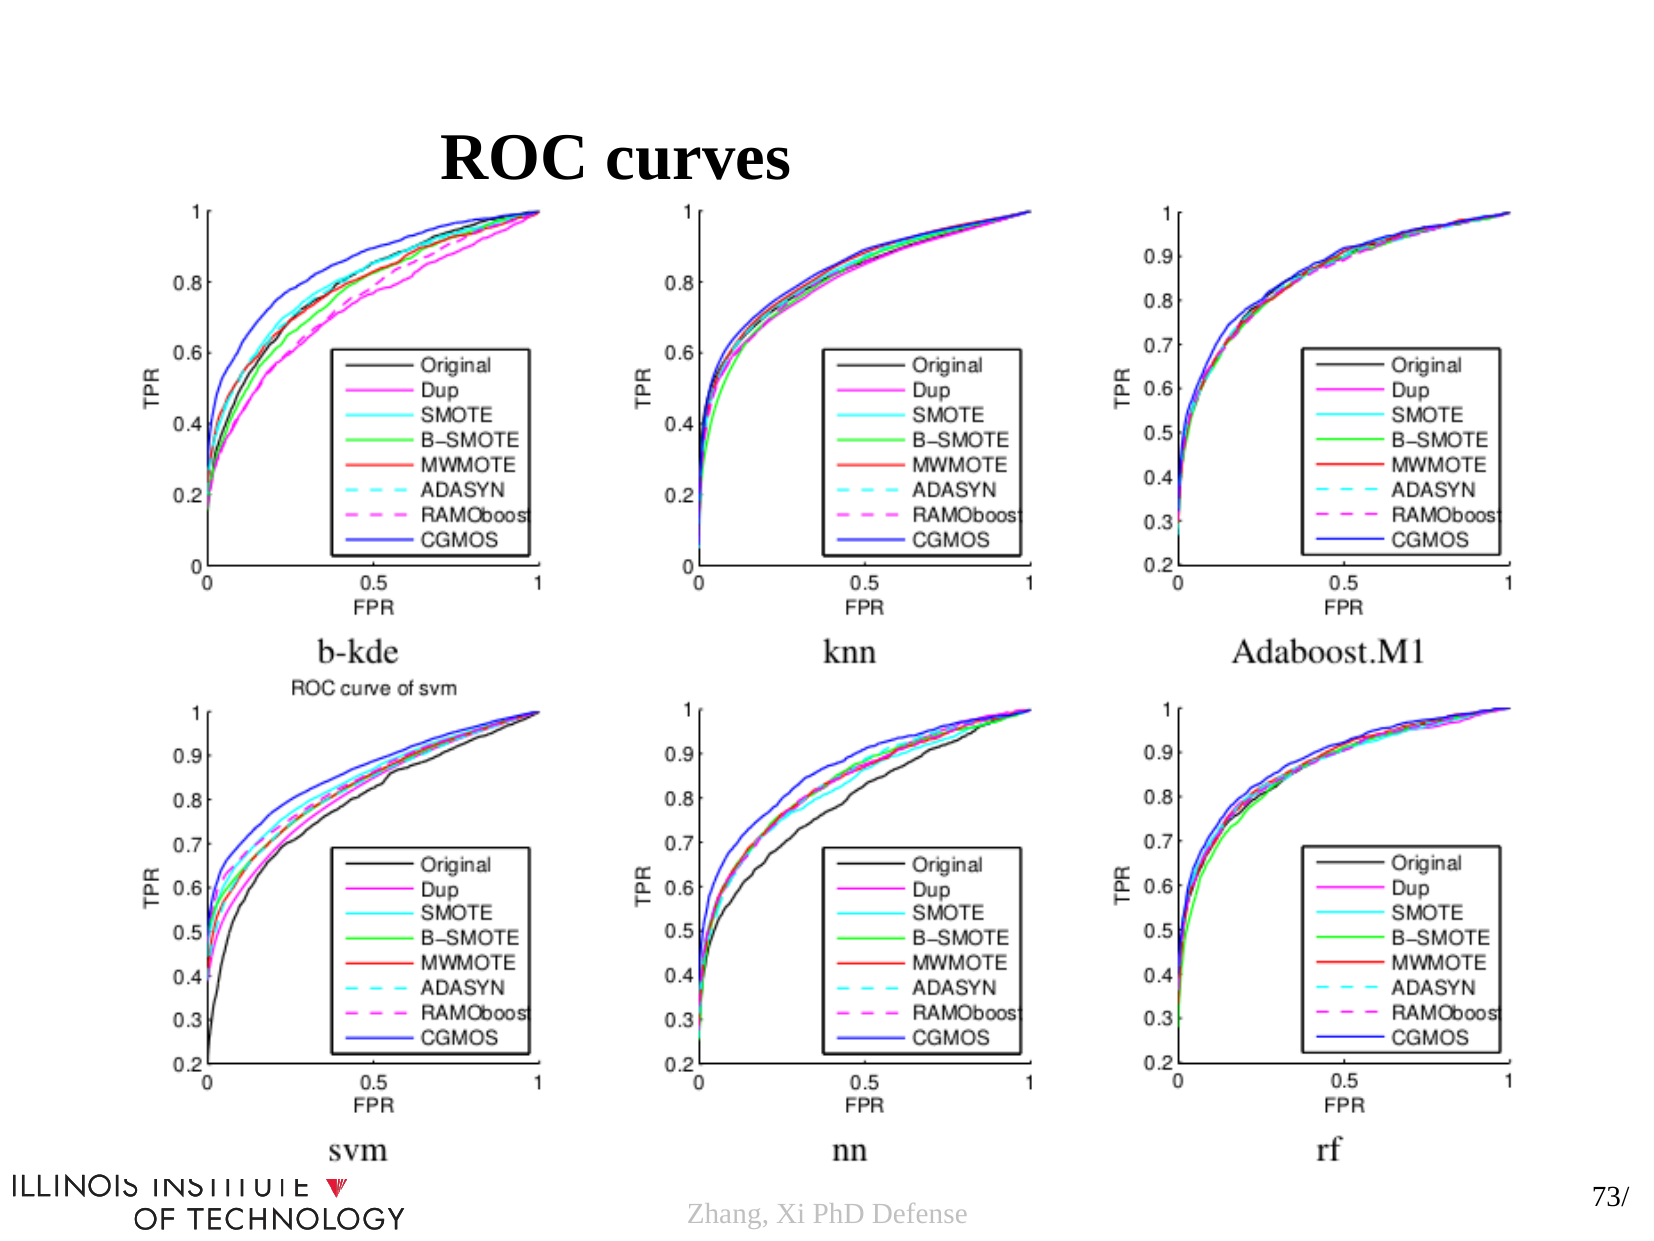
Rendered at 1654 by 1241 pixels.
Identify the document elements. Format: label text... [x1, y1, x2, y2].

picture [13, 194, 1545, 1230]
slide_number 73/ [1193, 1176, 1630, 1241]
text_box ROC curves [426, 65, 807, 194]
footer Zhang, Xi PhD Defense [565, 1194, 1090, 1241]
